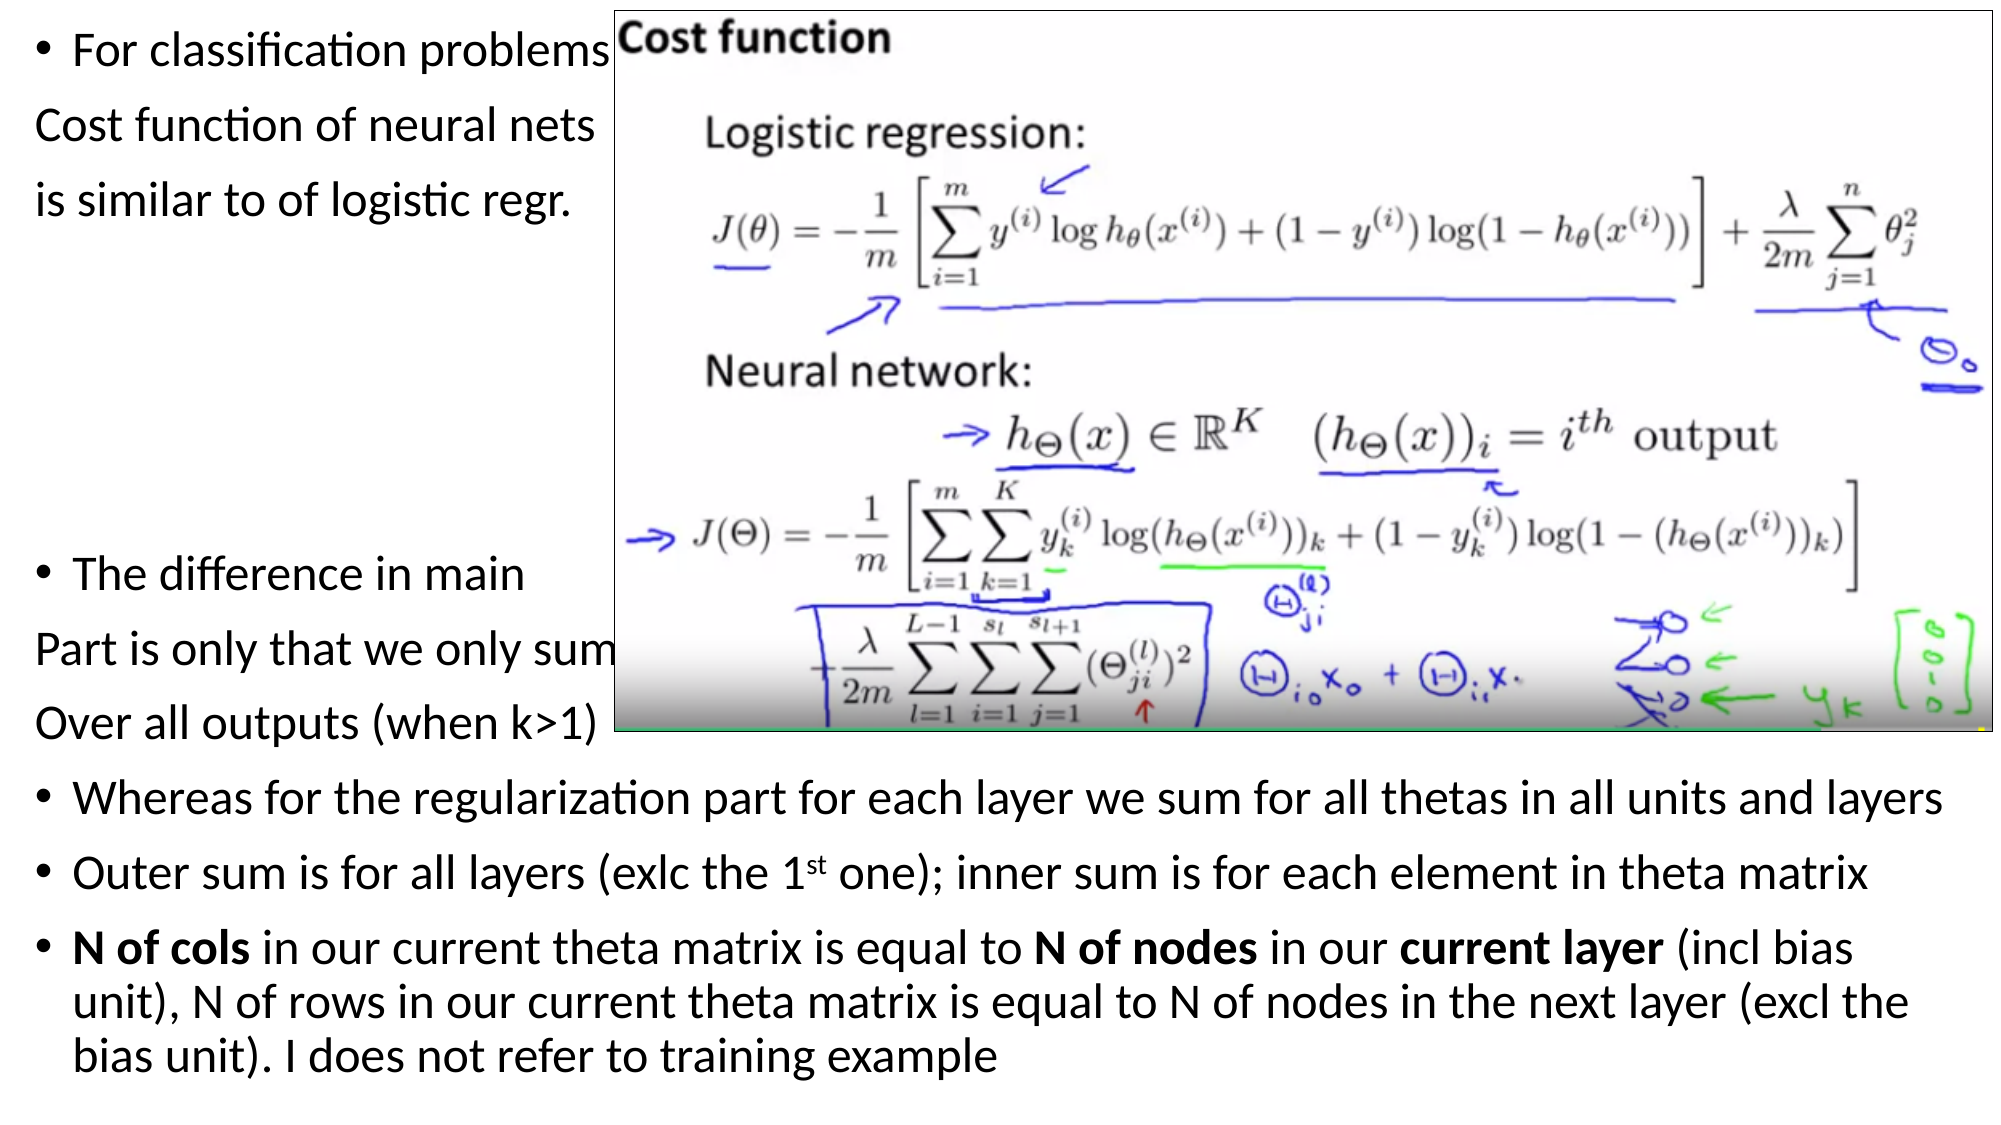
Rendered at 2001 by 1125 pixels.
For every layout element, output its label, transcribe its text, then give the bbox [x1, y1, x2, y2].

picture [614, 10, 1993, 732]
list For classification problems Cost function of neural nets is similar to of logistic regr. The difference in main Part is only that we only sum Over all outputs (when k>1) Whereas for the regularization part for each layer we sum for all thetas in all units and layers Outer sum is for all layers (exlc the 1st one); inner sum is for each element in theta matrix N of cols in our current theta matrix is equal to N of nodes in our current layer (incl bias unit), N of rows in our current theta matrix is equal to N of nodes in the next layer (excl the bias unit). I does not refer to training example [19, 15, 1976, 1108]
